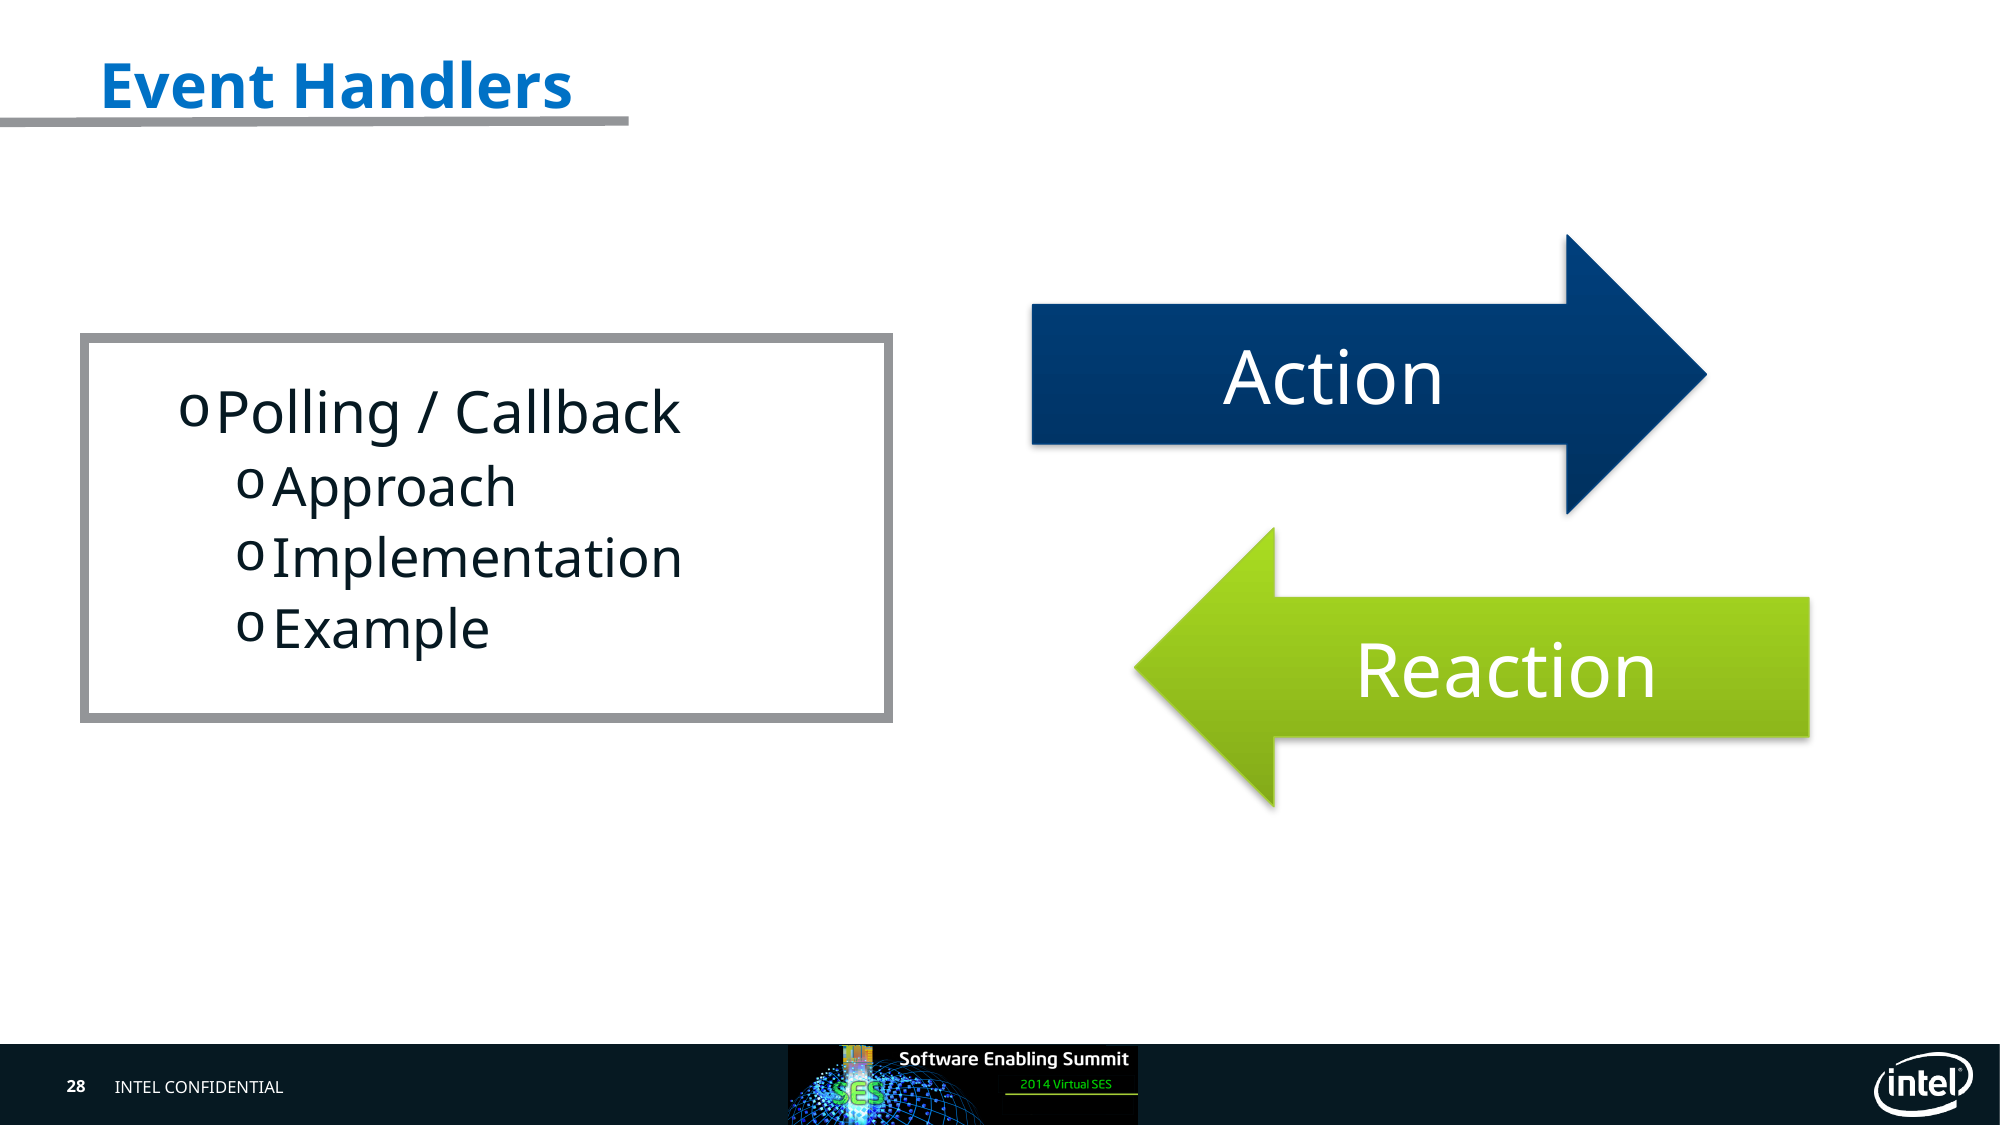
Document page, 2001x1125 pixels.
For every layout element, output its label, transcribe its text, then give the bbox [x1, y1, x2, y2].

text_box Reaction [1134, 527, 1810, 808]
picture [788, 1045, 1138, 1125]
title Event Handlers [99, 67, 1900, 213]
slide_number 28 [0, 1069, 101, 1106]
picture [1874, 1052, 1973, 1117]
text_box Action [1031, 234, 1707, 515]
text_box Polling / Callback Approach Implementation Example [84, 338, 889, 719]
